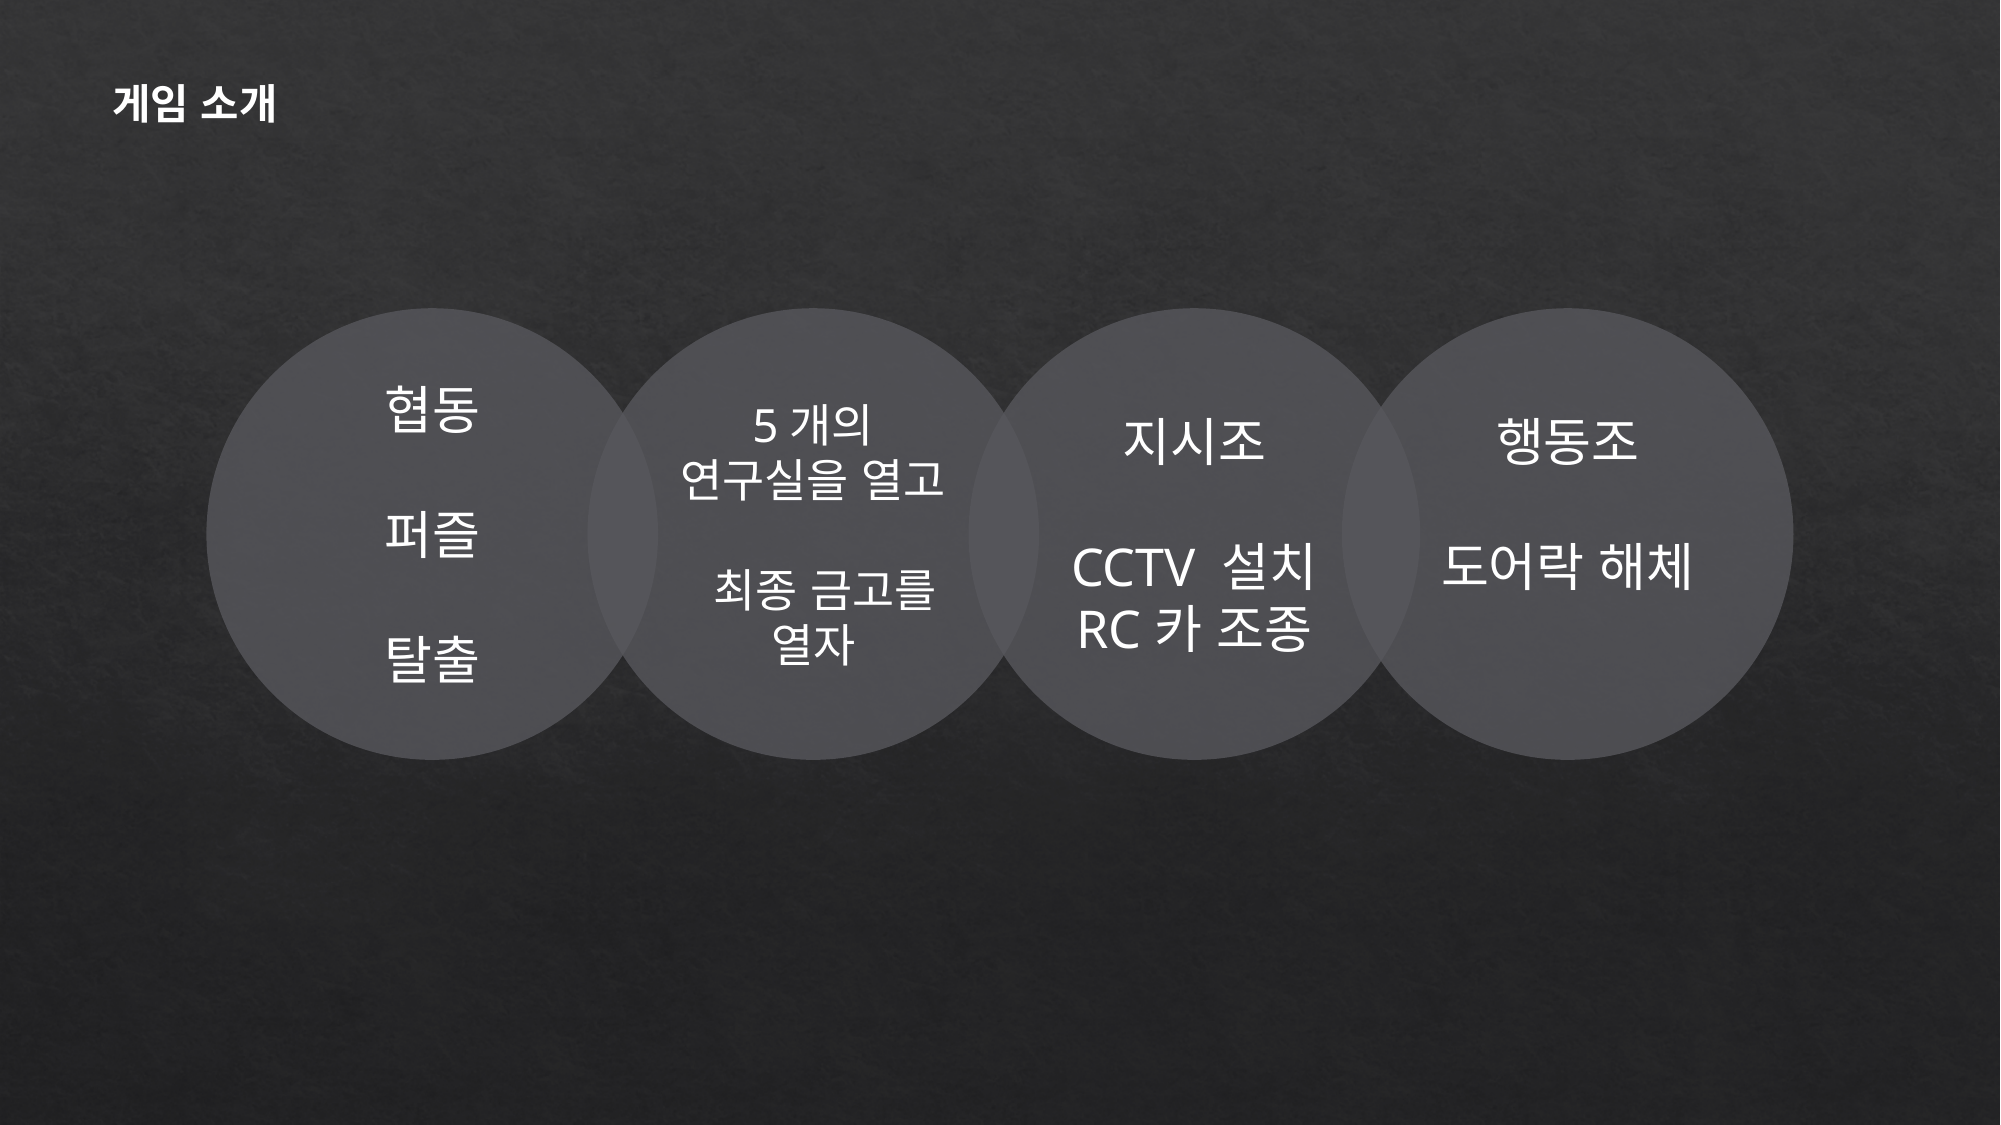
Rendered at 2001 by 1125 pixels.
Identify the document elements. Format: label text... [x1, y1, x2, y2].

text_box 지시조 CCTV 설치 RC카 조종 [967, 306, 1381, 762]
text_box 행동조 도어락 해체 [1340, 306, 1795, 762]
text_box 협동 퍼즐 탈출 [205, 306, 622, 762]
text_box 5개의 연구실을 열고 최종 금고를 열자 [586, 306, 1004, 762]
text_box 게임 소개 [97, 70, 307, 135]
